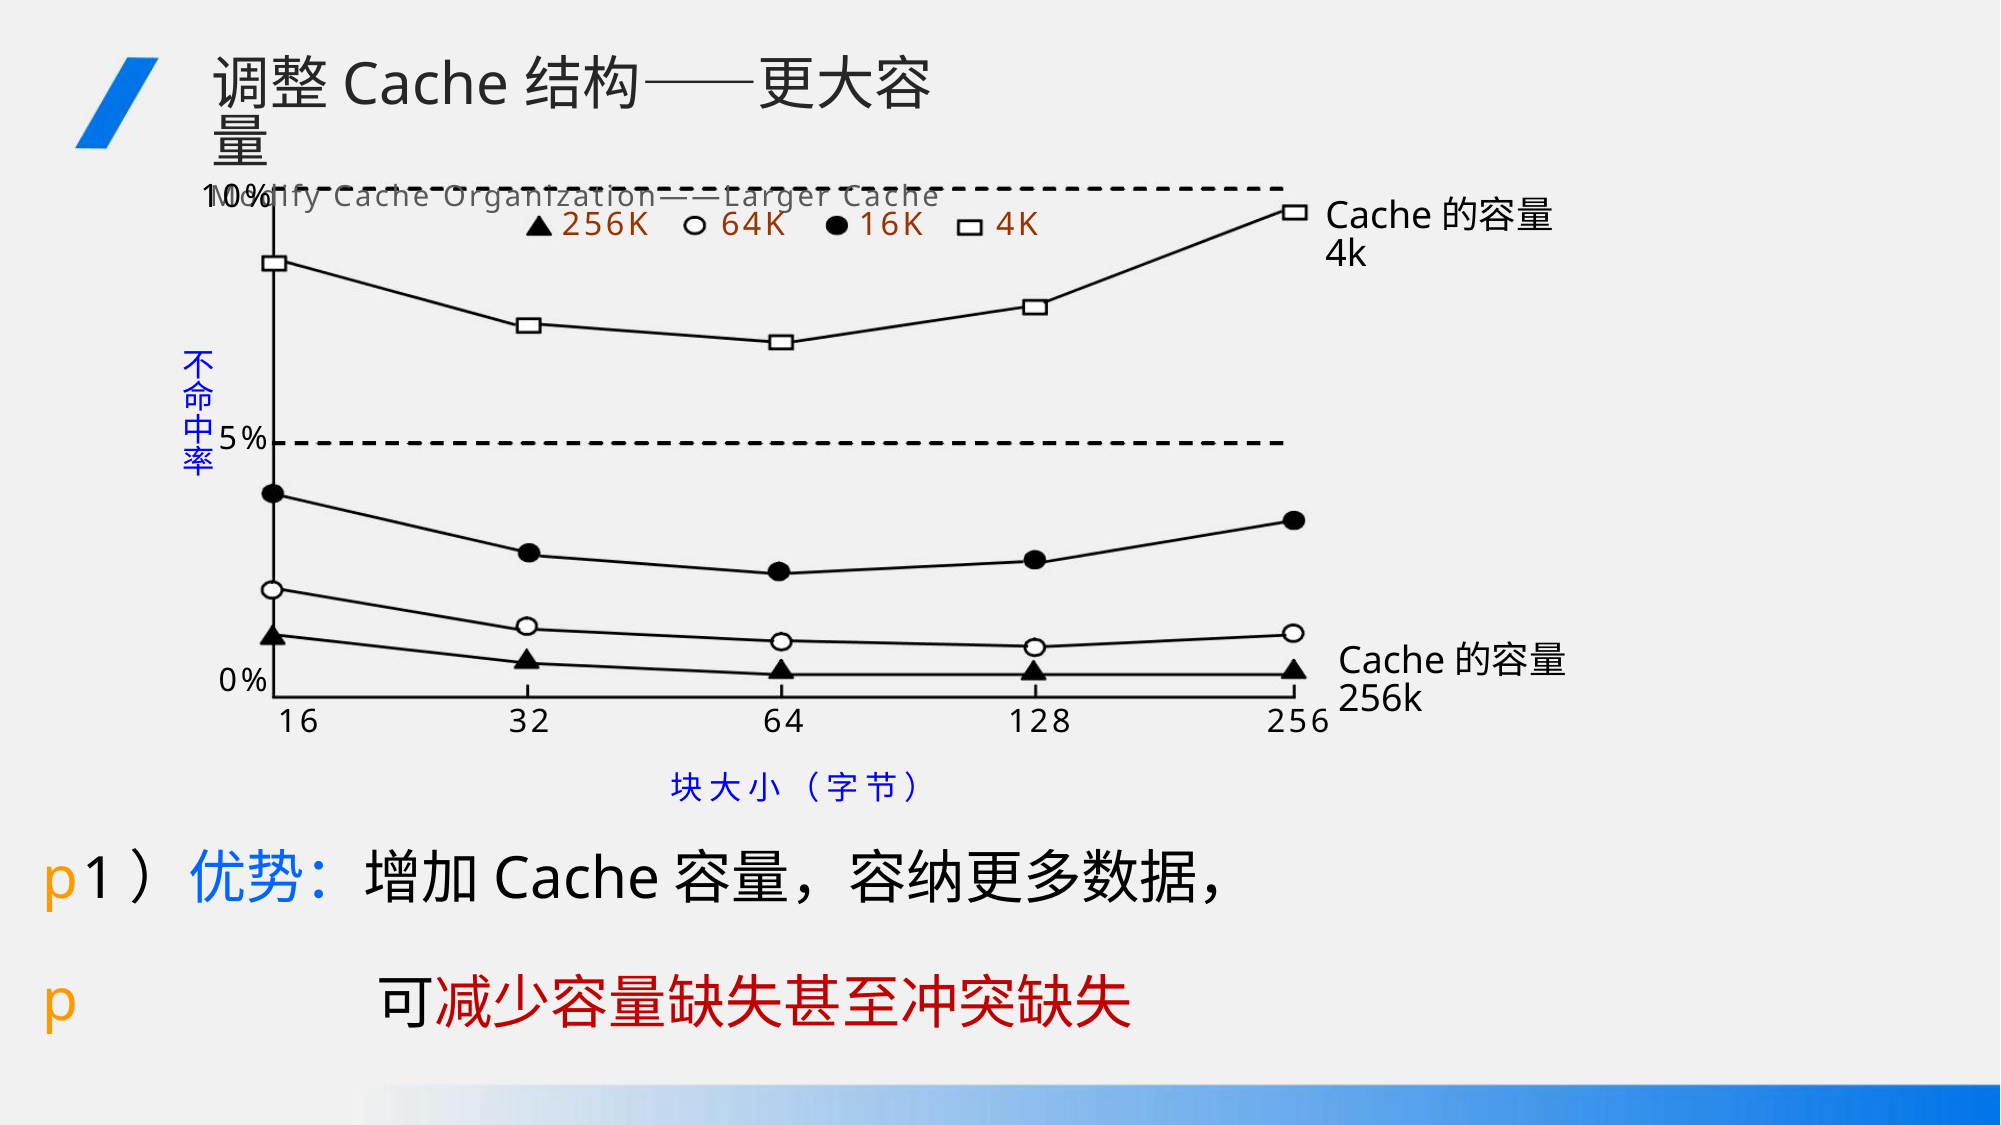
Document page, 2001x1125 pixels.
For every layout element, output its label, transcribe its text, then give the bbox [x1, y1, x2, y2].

text_box 16 [277, 705, 339, 739]
text_box 10% [200, 180, 282, 214]
text_box [0, 0, 2000, 1125]
text_box 块大小（字节） [670, 773, 963, 807]
text_box p1）优势：增加Cache容量，容纳更多数据， [42, 832, 1233, 910]
text_box 命 中 率 [182, 382, 241, 481]
text_box 256K 64K 16K 4K [561, 209, 1053, 242]
text_box 256 [1266, 705, 1348, 739]
text_box Cache的容量4k [1325, 198, 1595, 274]
text_box 调整Cache结构——更大容量 Modify Cache Organization——Larger Cache [209, 58, 970, 212]
text_box 32 [509, 705, 571, 739]
text_box 64 [763, 705, 824, 739]
text_box 可减少容量缺失甚至冲突缺失 [376, 958, 1160, 1036]
text_box 128 [1008, 705, 1089, 739]
text_box 5% 0% [218, 423, 280, 698]
text_box 不 [182, 350, 241, 382]
text_box p [42, 967, 120, 1033]
text_box Cache的容量256k [1338, 643, 1645, 719]
